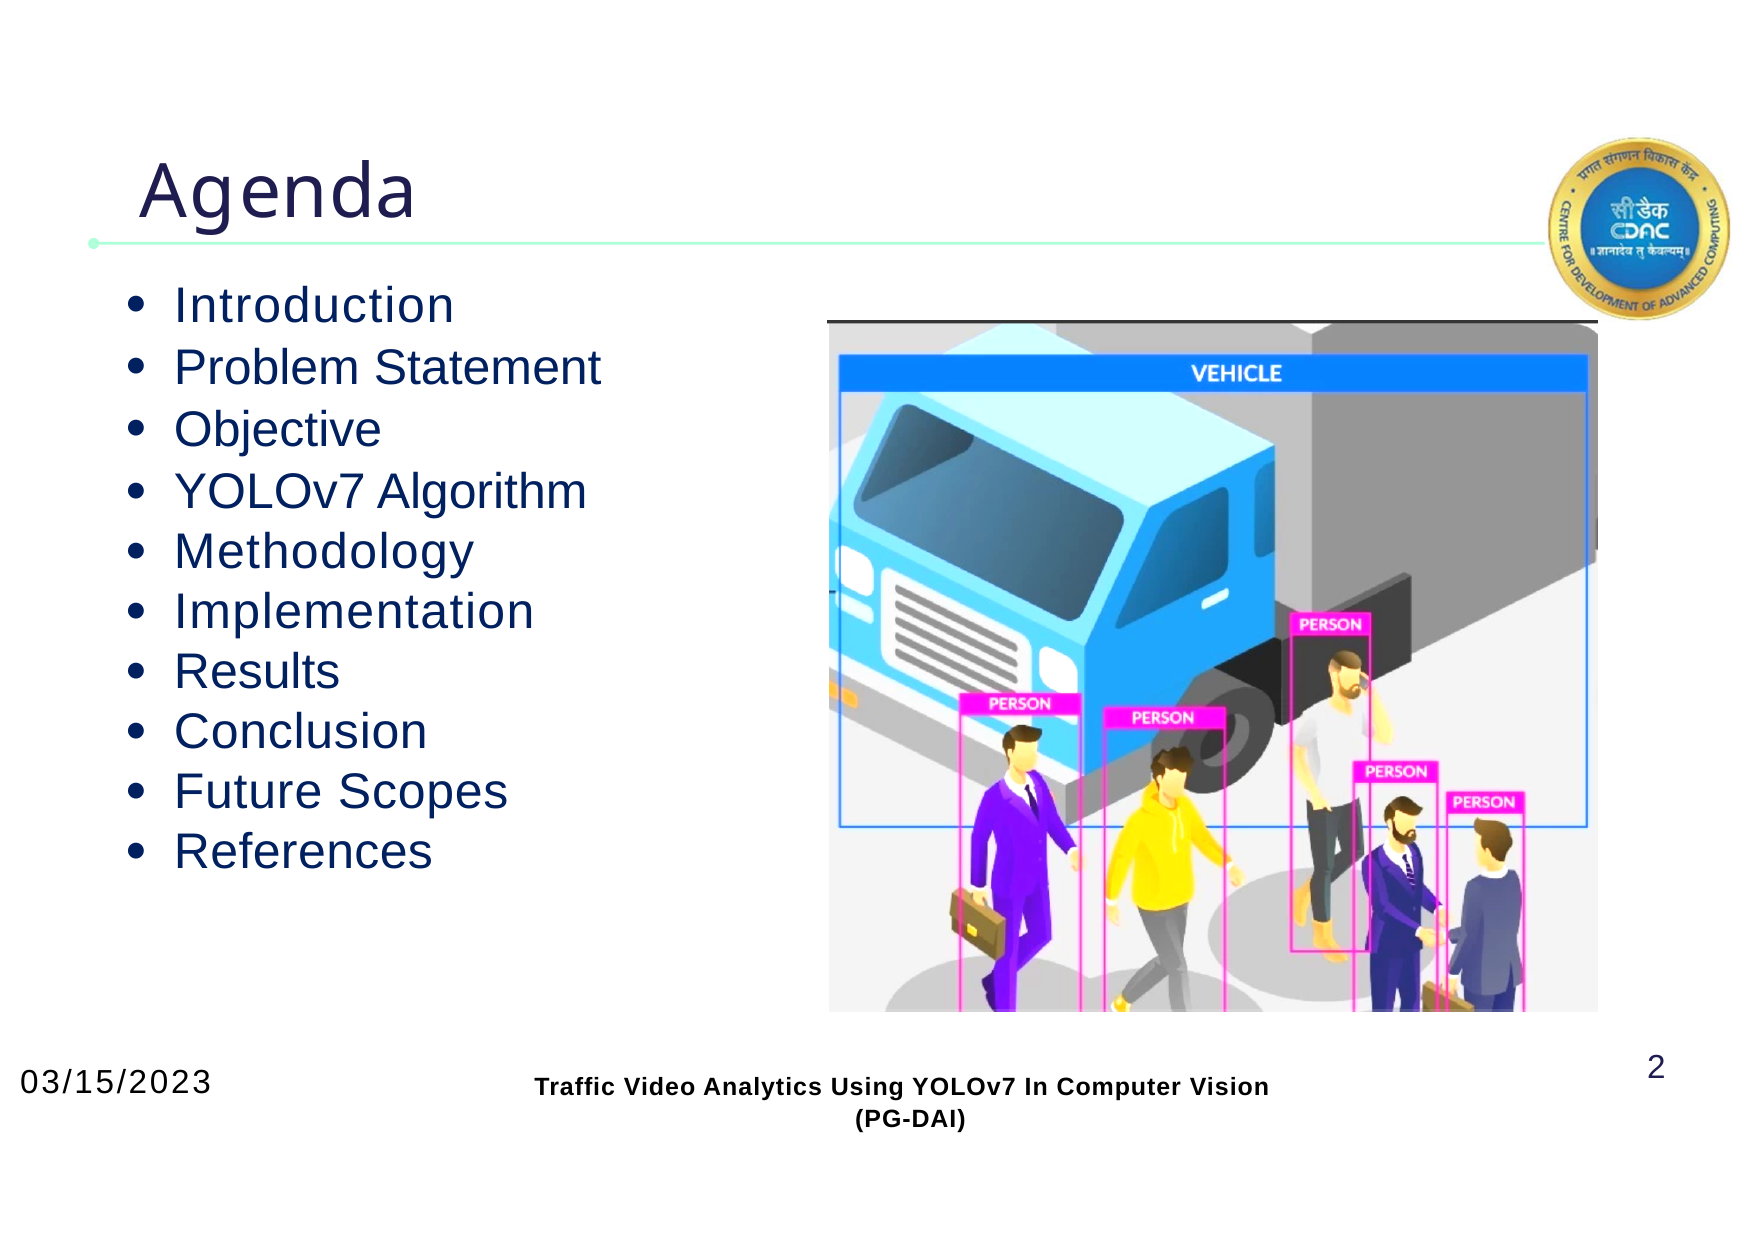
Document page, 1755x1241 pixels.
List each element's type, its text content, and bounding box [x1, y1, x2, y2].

slide_number 2 [1640, 1042, 1688, 1241]
slide_number Traffic Video Analytics Using YOLOv7 In Computer Vision (PG-DAI) [402, 1068, 1403, 1241]
footer 03/15/2023 [18, 1057, 228, 1241]
picture [826, 135, 1732, 1013]
title Agenda [137, 140, 440, 270]
text_box Introduction Problem Statement Objective YOLOv7 Algorithm Methodology Implementation Results Conclusion Future Scopes References [122, 270, 815, 879]
